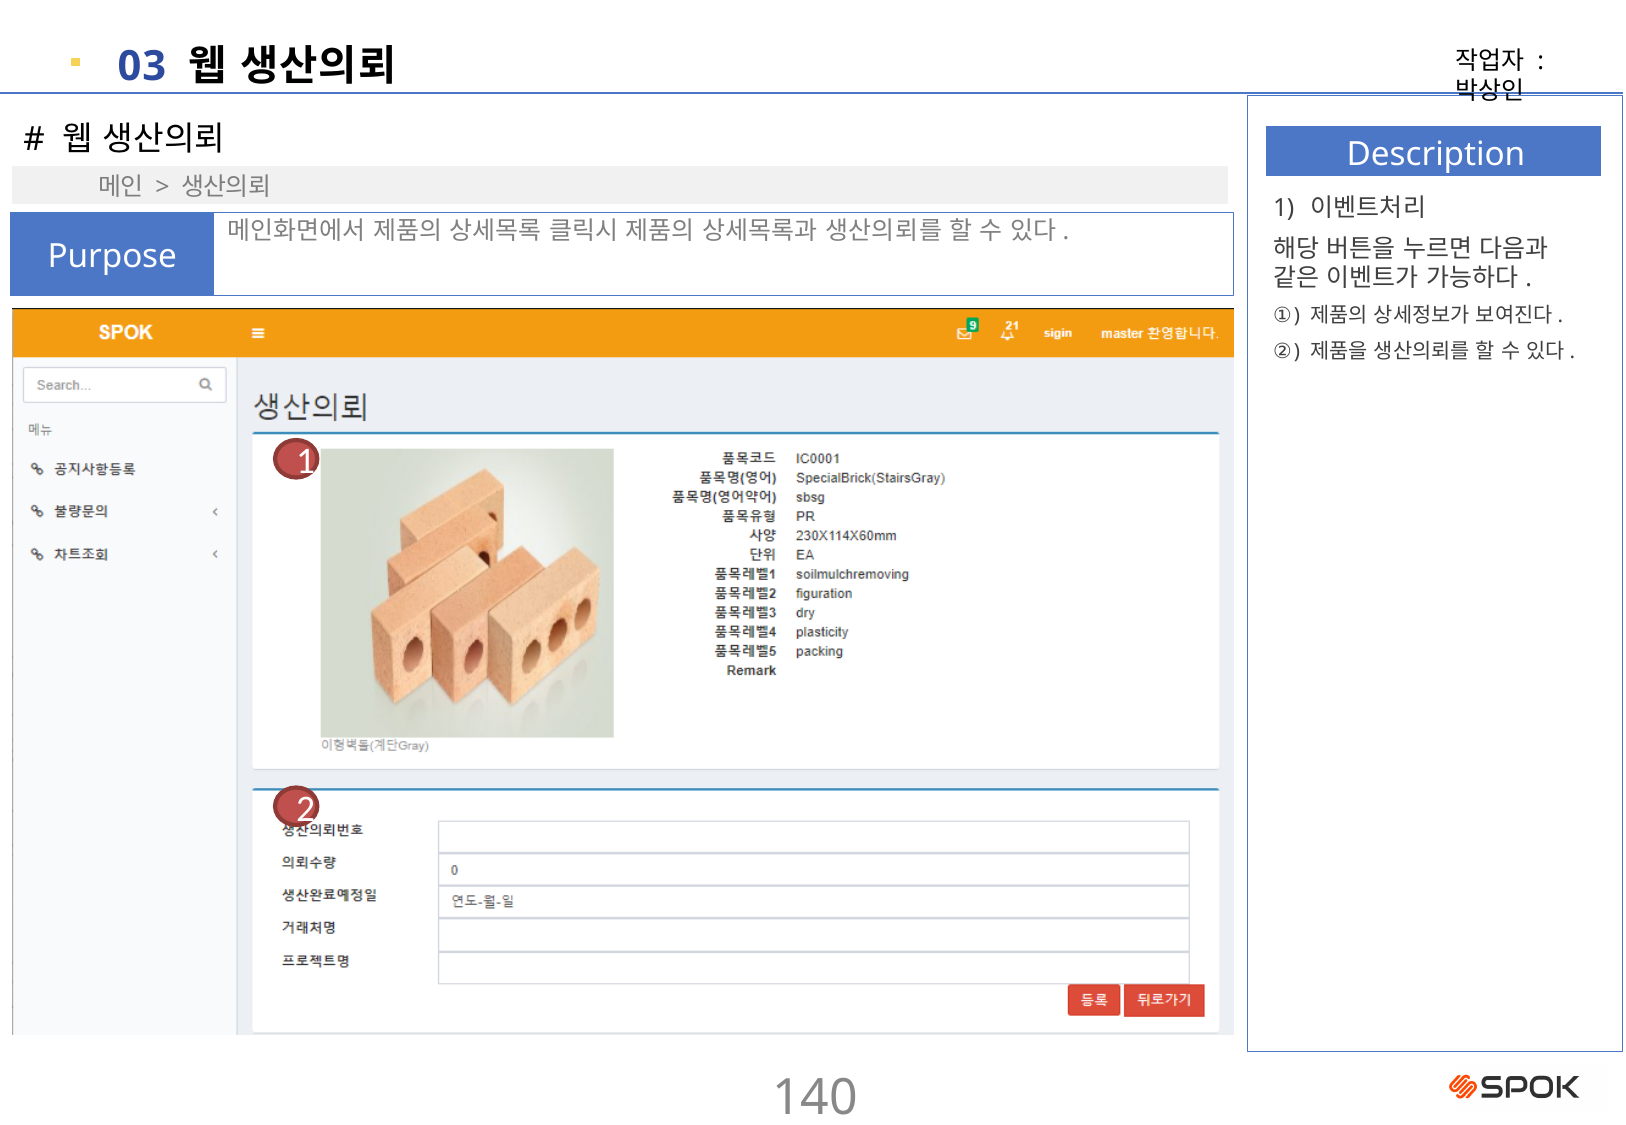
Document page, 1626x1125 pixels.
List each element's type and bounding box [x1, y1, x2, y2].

text_box [71, 36, 451, 90]
slide_number [483, 1064, 1142, 1125]
picture [1449, 1060, 1610, 1114]
picture [12, 308, 1234, 1035]
text_box [0, 37, 1625, 1052]
